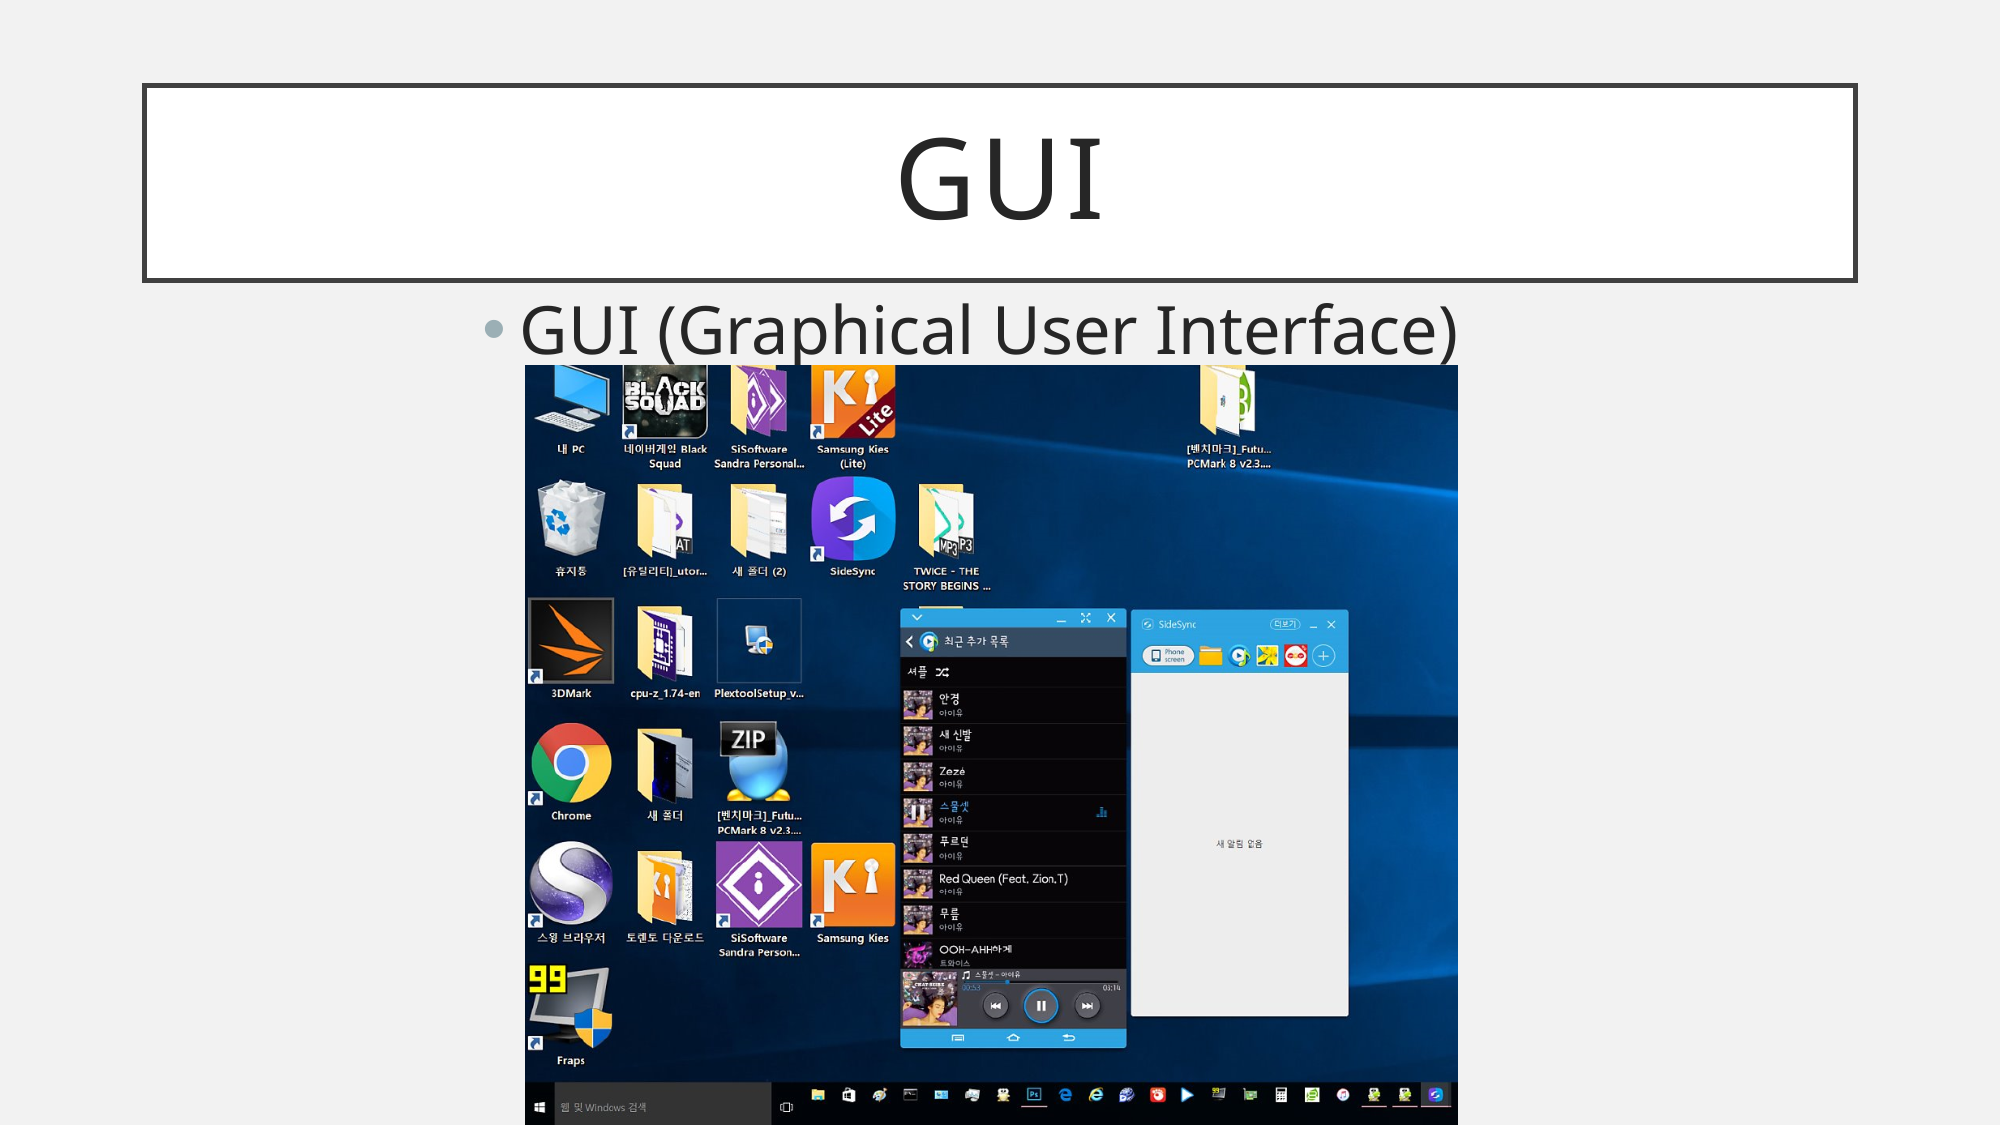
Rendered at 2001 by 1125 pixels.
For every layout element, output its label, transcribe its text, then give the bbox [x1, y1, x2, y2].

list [525, 365, 1458, 1125]
text_box GUI (Graphical User Interface) [429, 280, 1738, 993]
title GUI [142, 83, 1858, 283]
